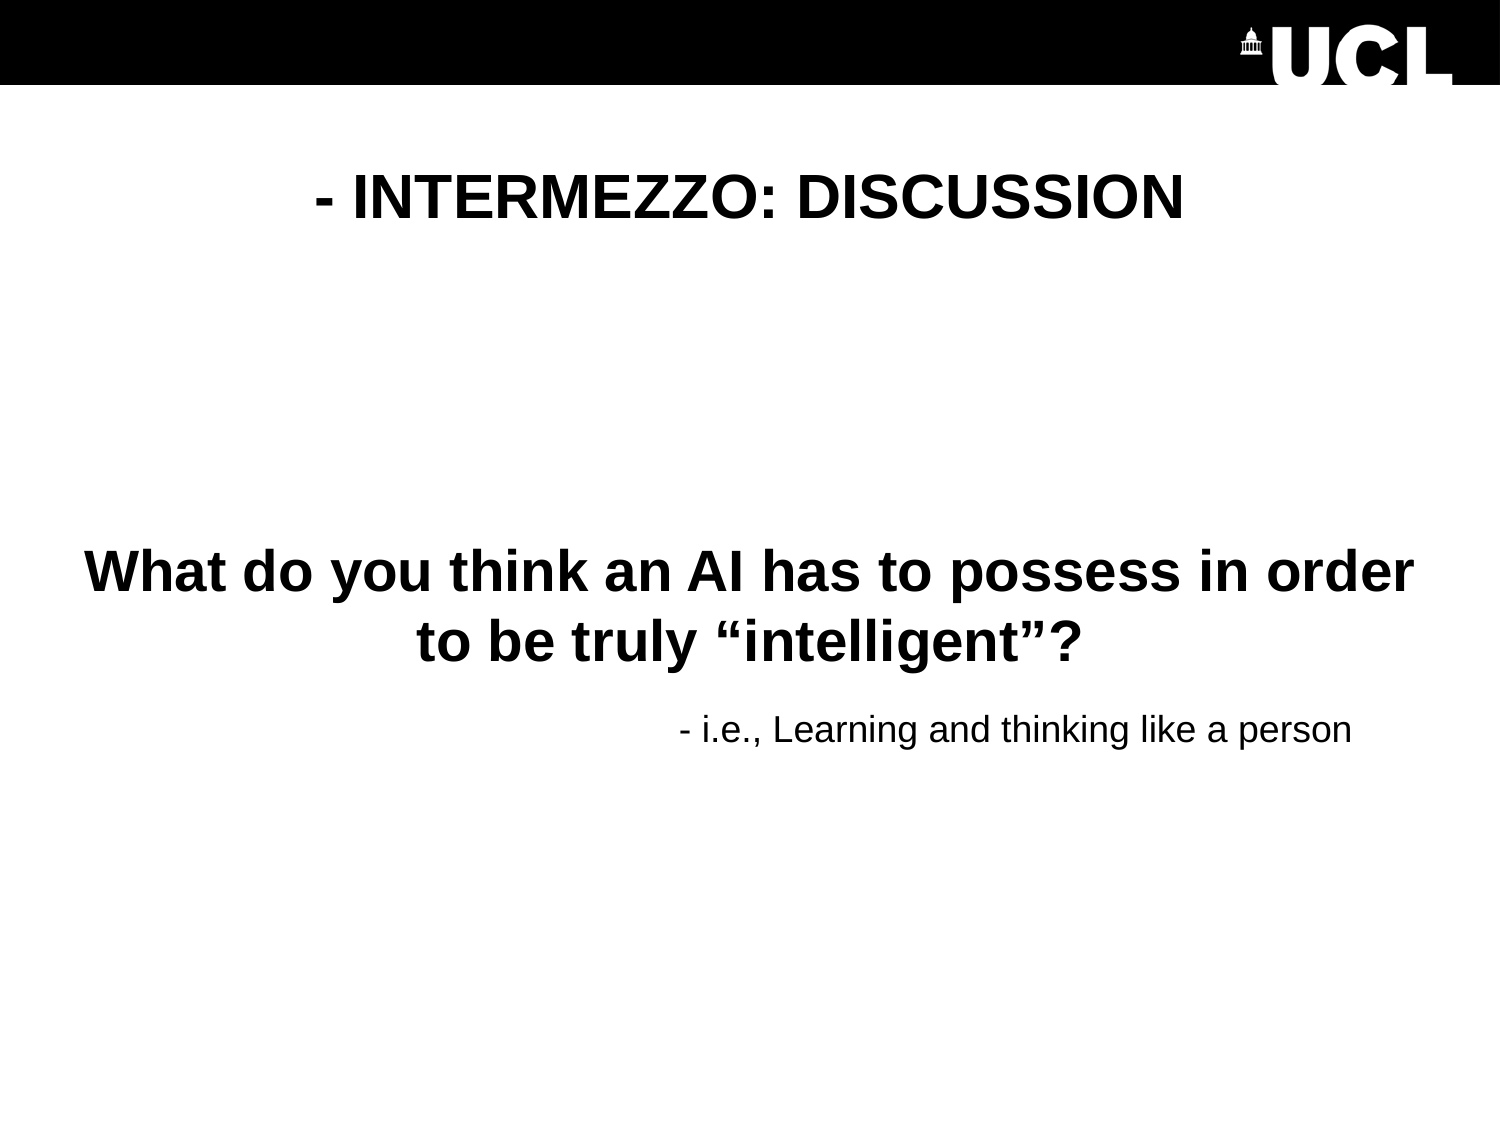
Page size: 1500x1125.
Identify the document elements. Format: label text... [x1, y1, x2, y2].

list What do you think an AI has to possess in order to be truly “intelligent”? [54, 444, 1447, 1012]
text_box - i.e., Learning and thinking like a person [664, 697, 1444, 758]
title - INTERMEZZO: DISCUSSION [54, 148, 1447, 362]
picture [0, 0, 1500, 85]
